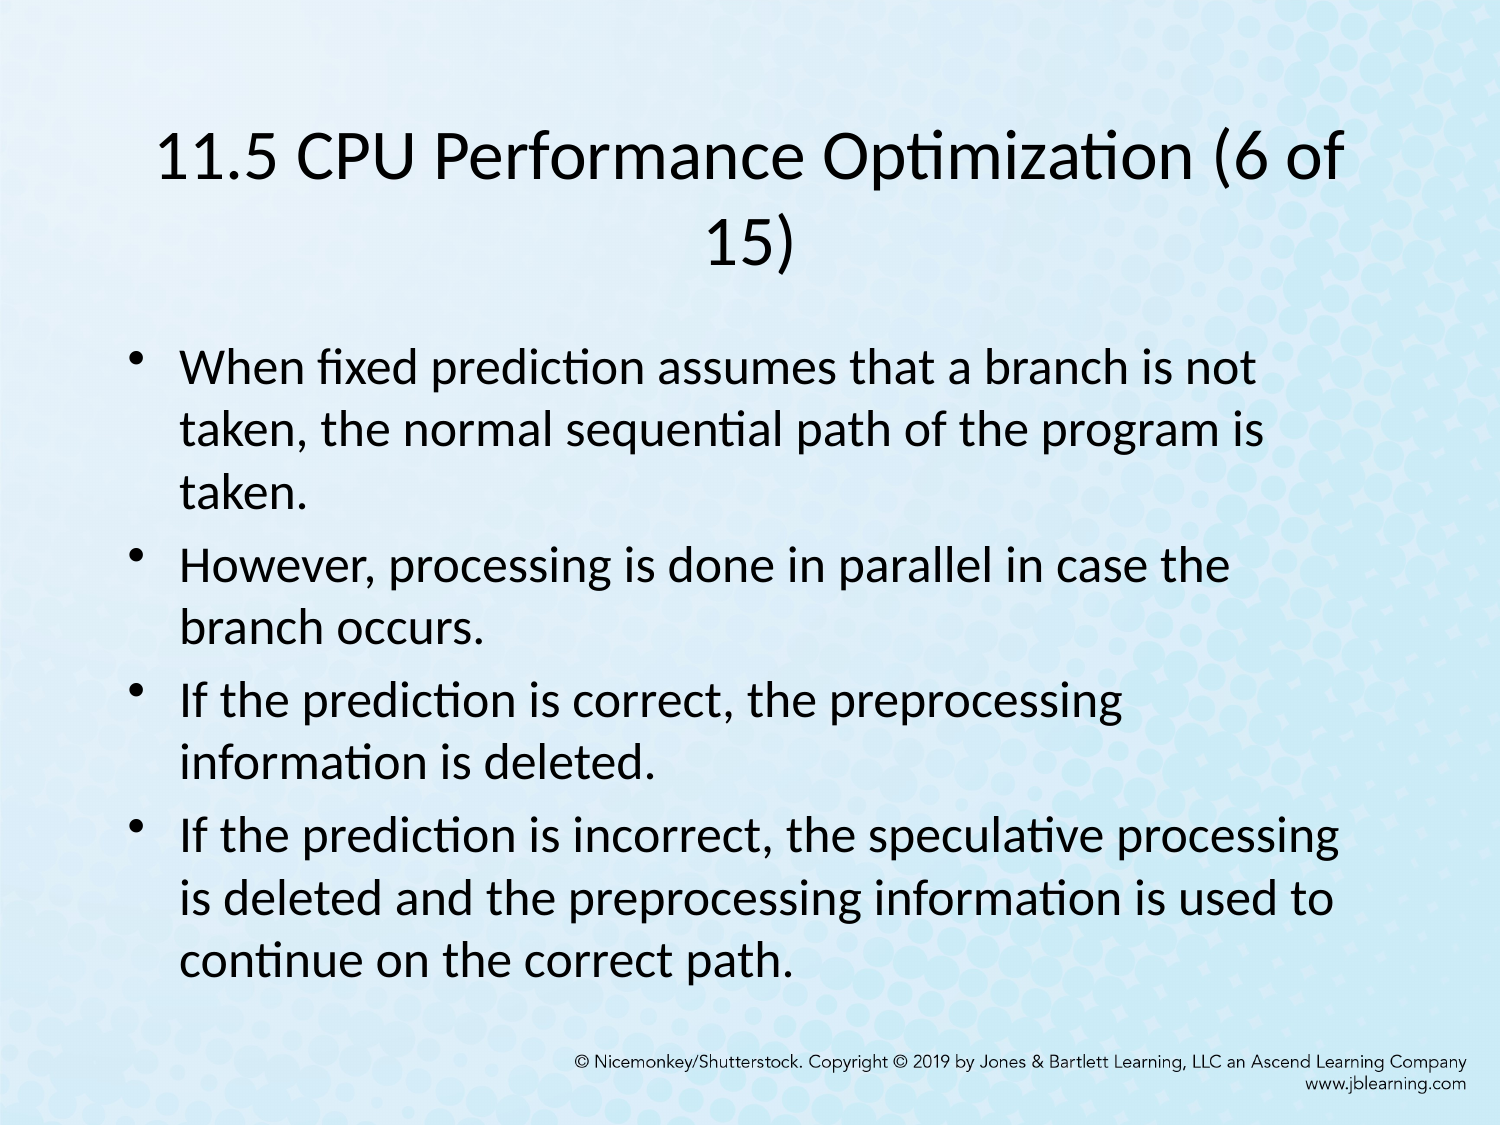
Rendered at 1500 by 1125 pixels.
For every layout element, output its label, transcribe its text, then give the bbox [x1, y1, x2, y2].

title 11.5 CPU Performance Optimization (6 of 15) [112, 99, 1388, 288]
picture [0, 0, 1500, 1125]
list When fixed prediction assumes that a branch is not taken, the normal sequential path of the program is taken. However, processing is done in parallel in case the branch occurs. If the prediction is correct, the preprocessing information is deleted. If the prediction is incorrect, the speculative processing is deleted and the preprocessing information is used to continue on the correct path. [112, 324, 1388, 1000]
